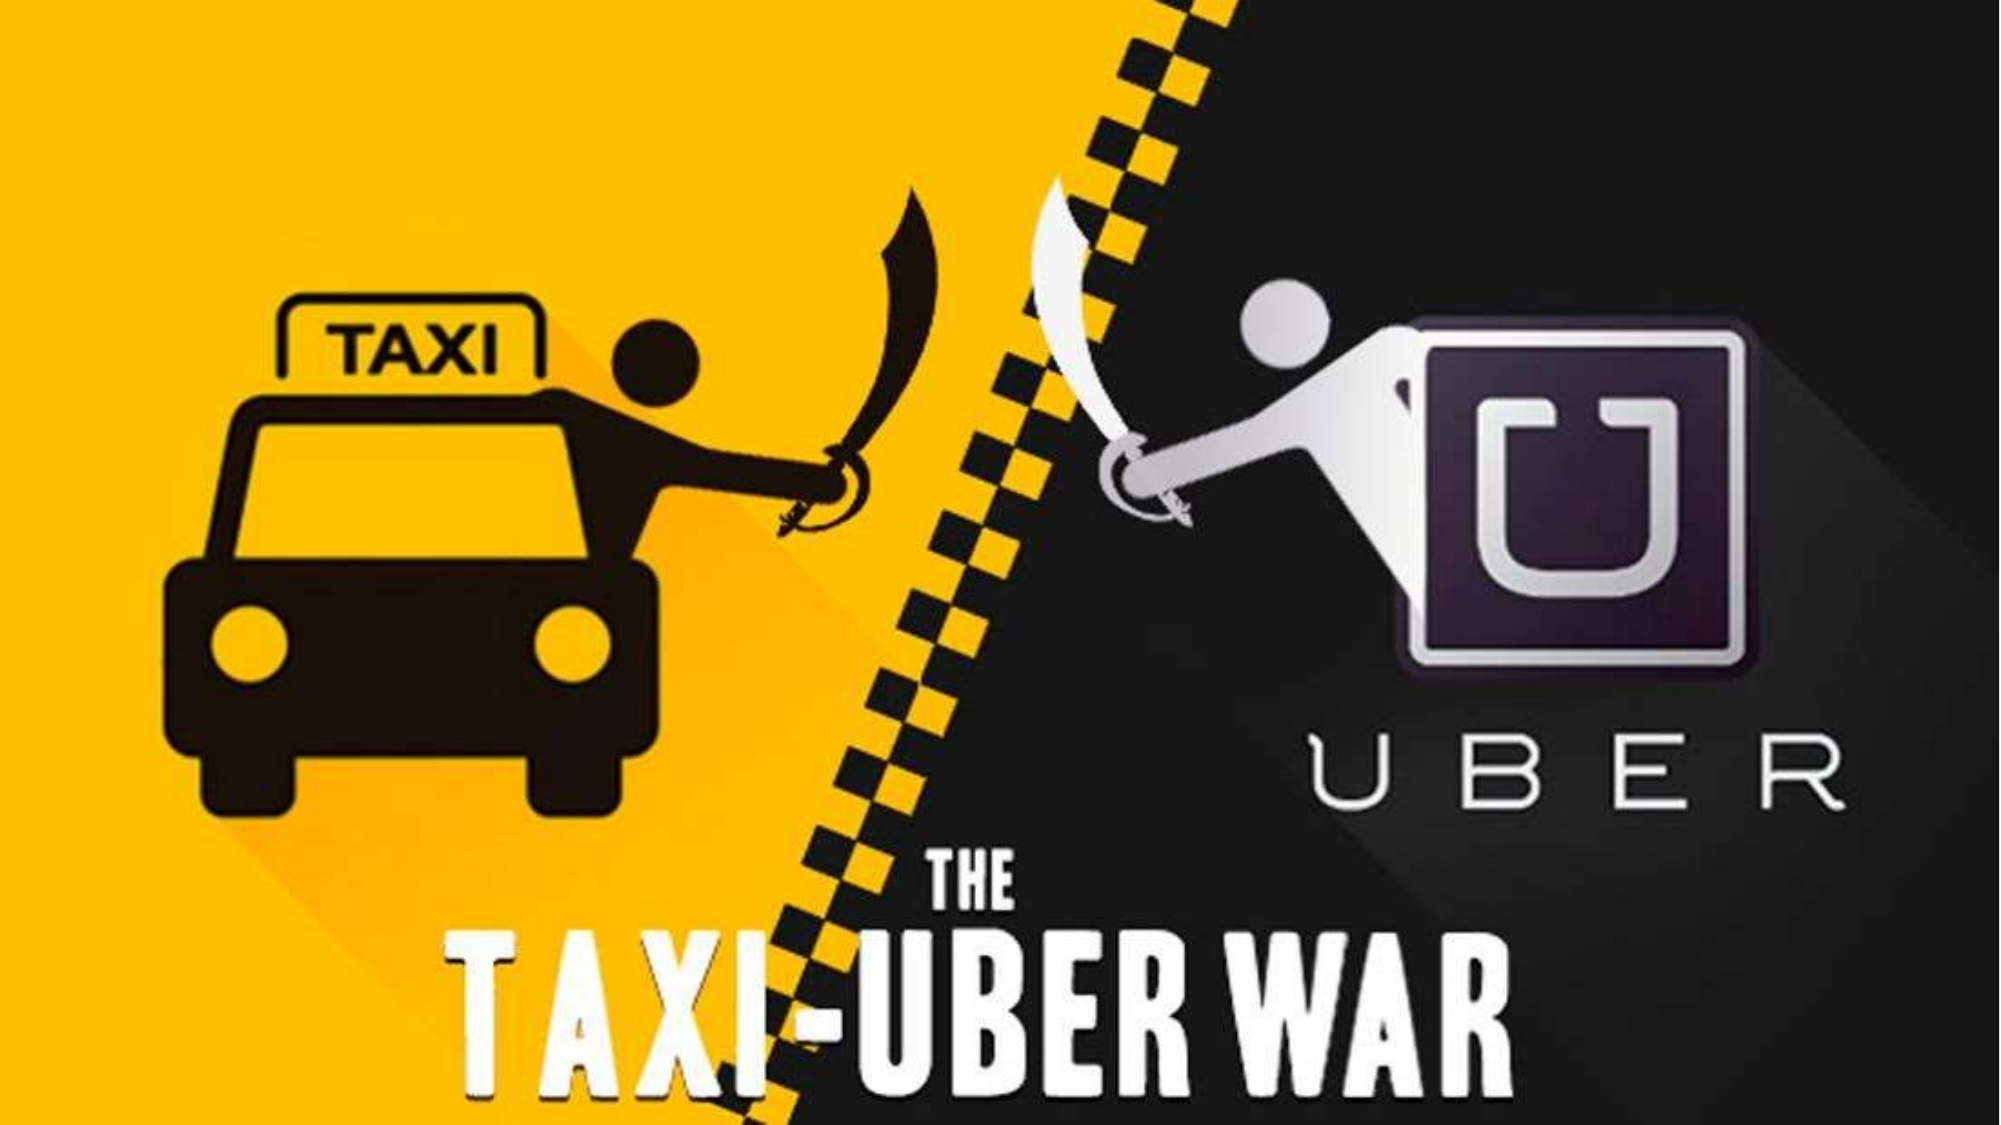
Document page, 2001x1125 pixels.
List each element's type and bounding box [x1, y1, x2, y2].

text_box [0, 0, 2000, 1125]
